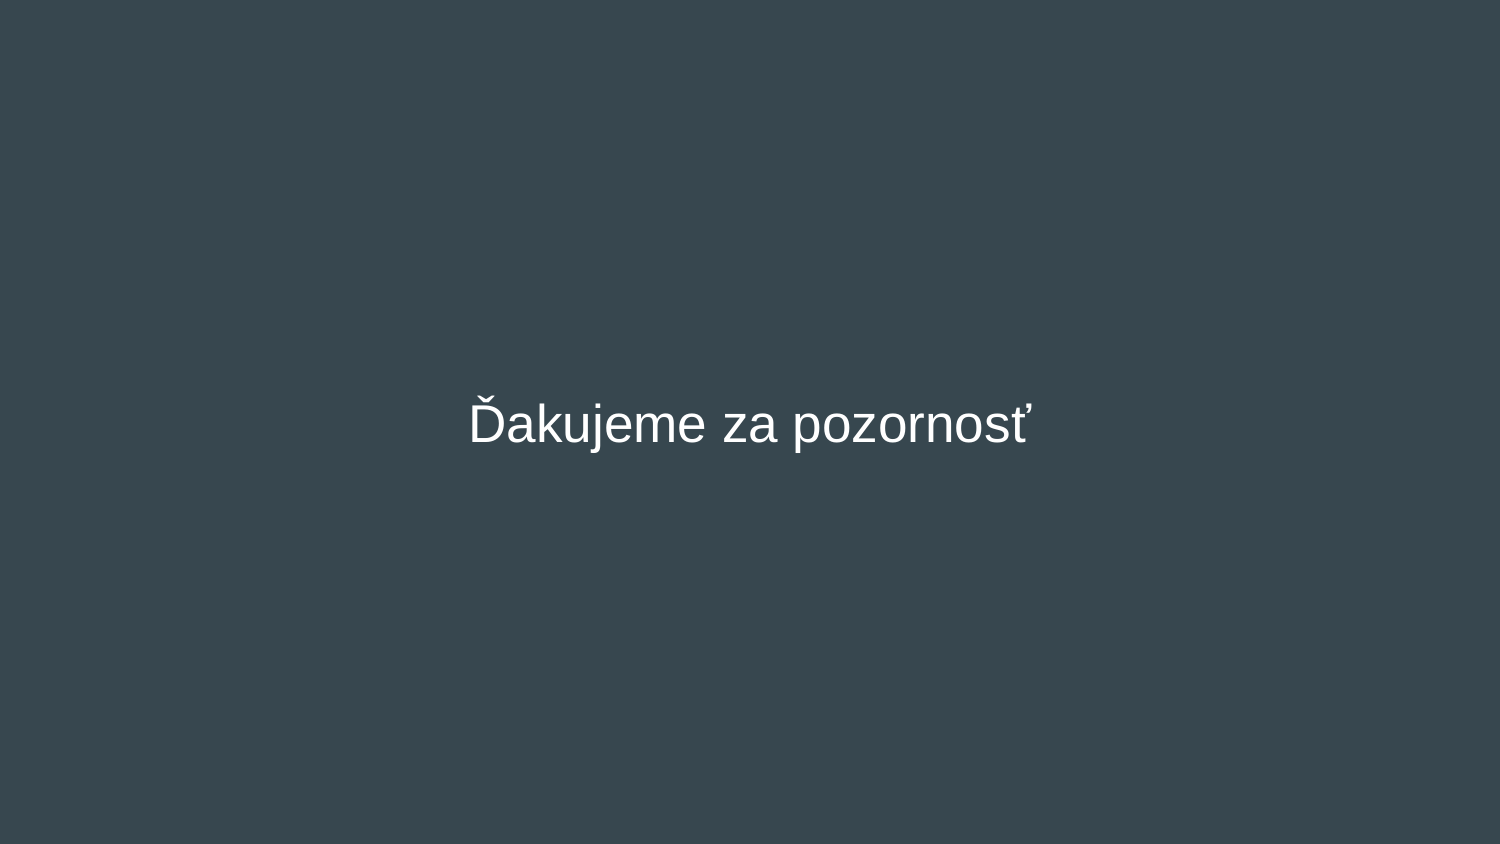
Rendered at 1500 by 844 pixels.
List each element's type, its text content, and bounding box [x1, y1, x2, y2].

title Ďakujeme za pozornosť [51, 374, 1449, 469]
